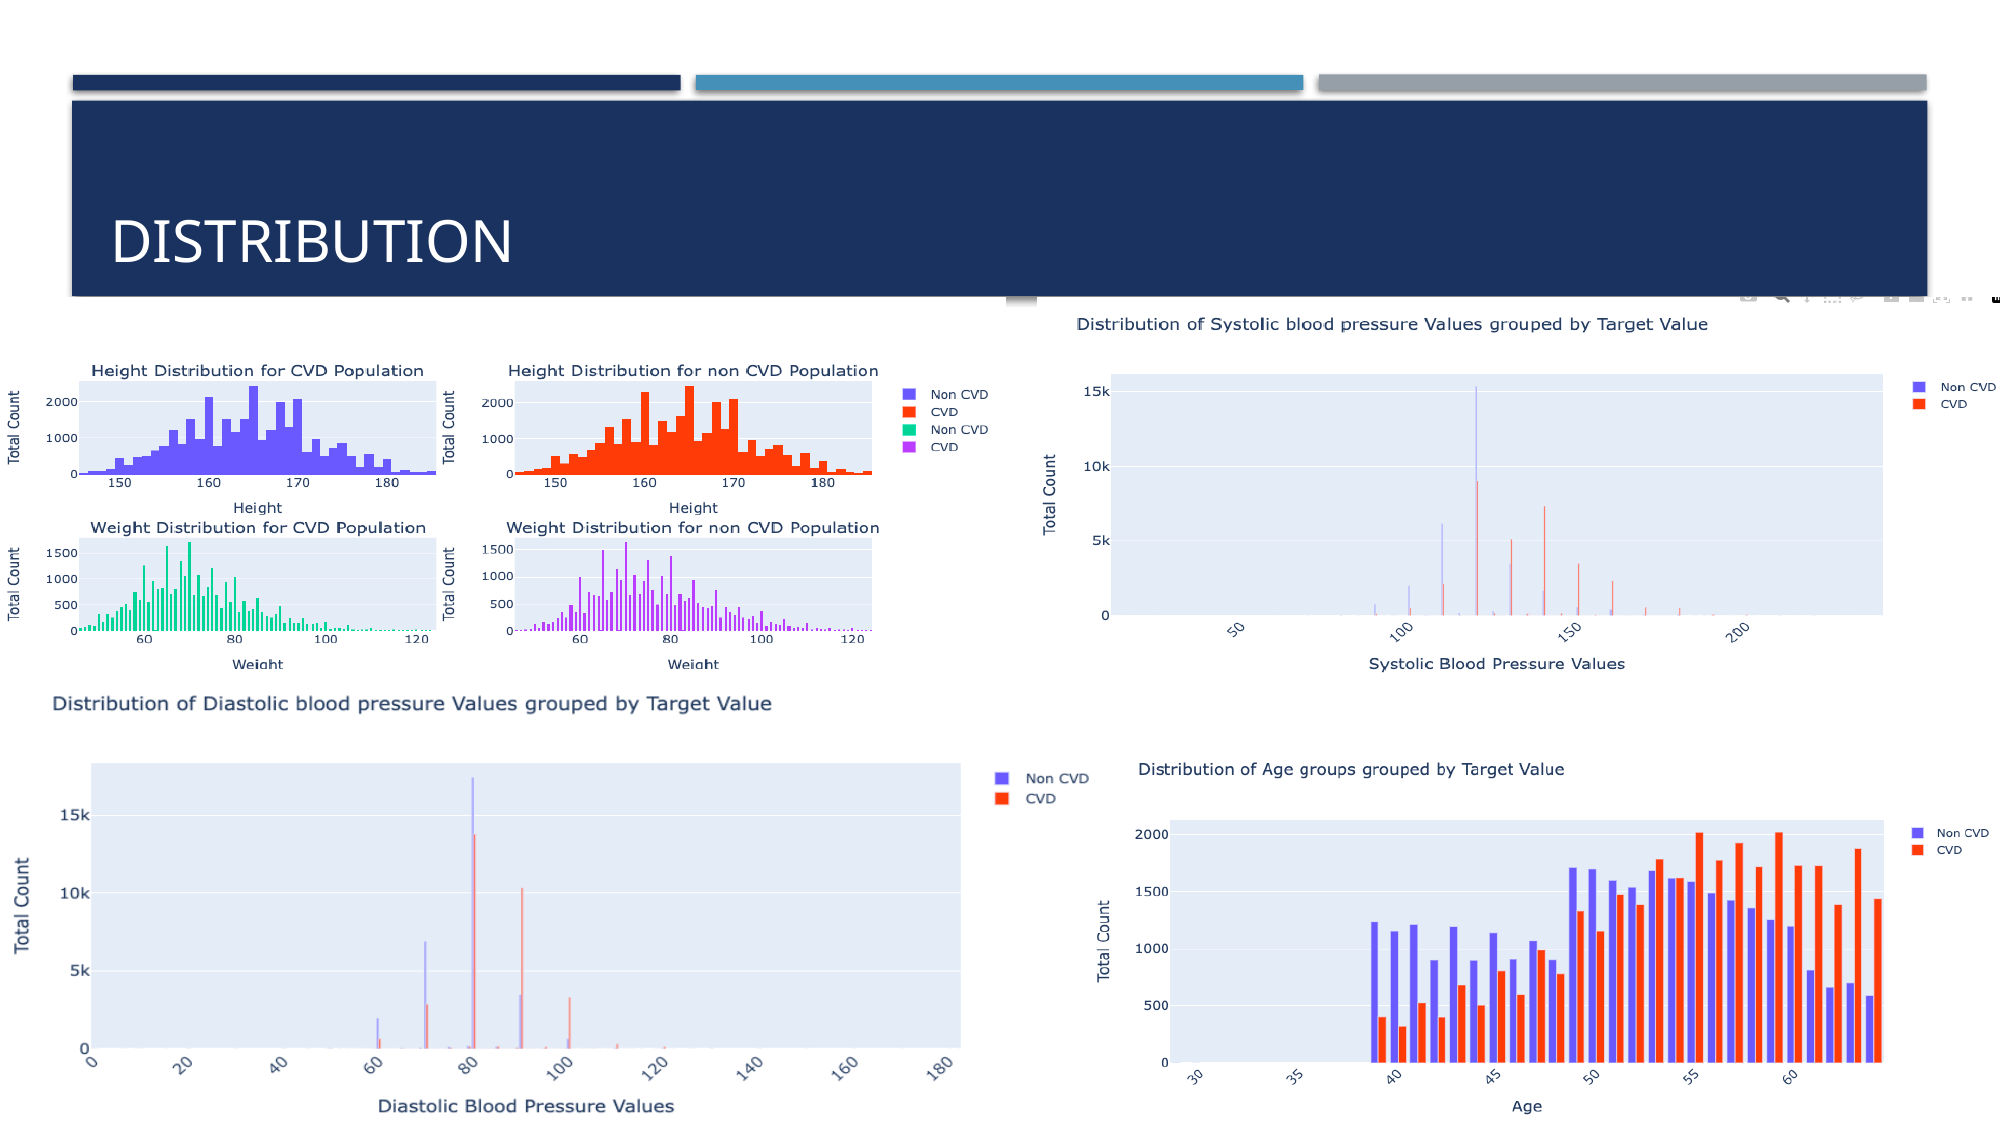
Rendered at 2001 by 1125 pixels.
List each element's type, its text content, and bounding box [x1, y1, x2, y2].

title DISTRIBUTION [95, 115, 1979, 282]
picture [0, 296, 2000, 1125]
